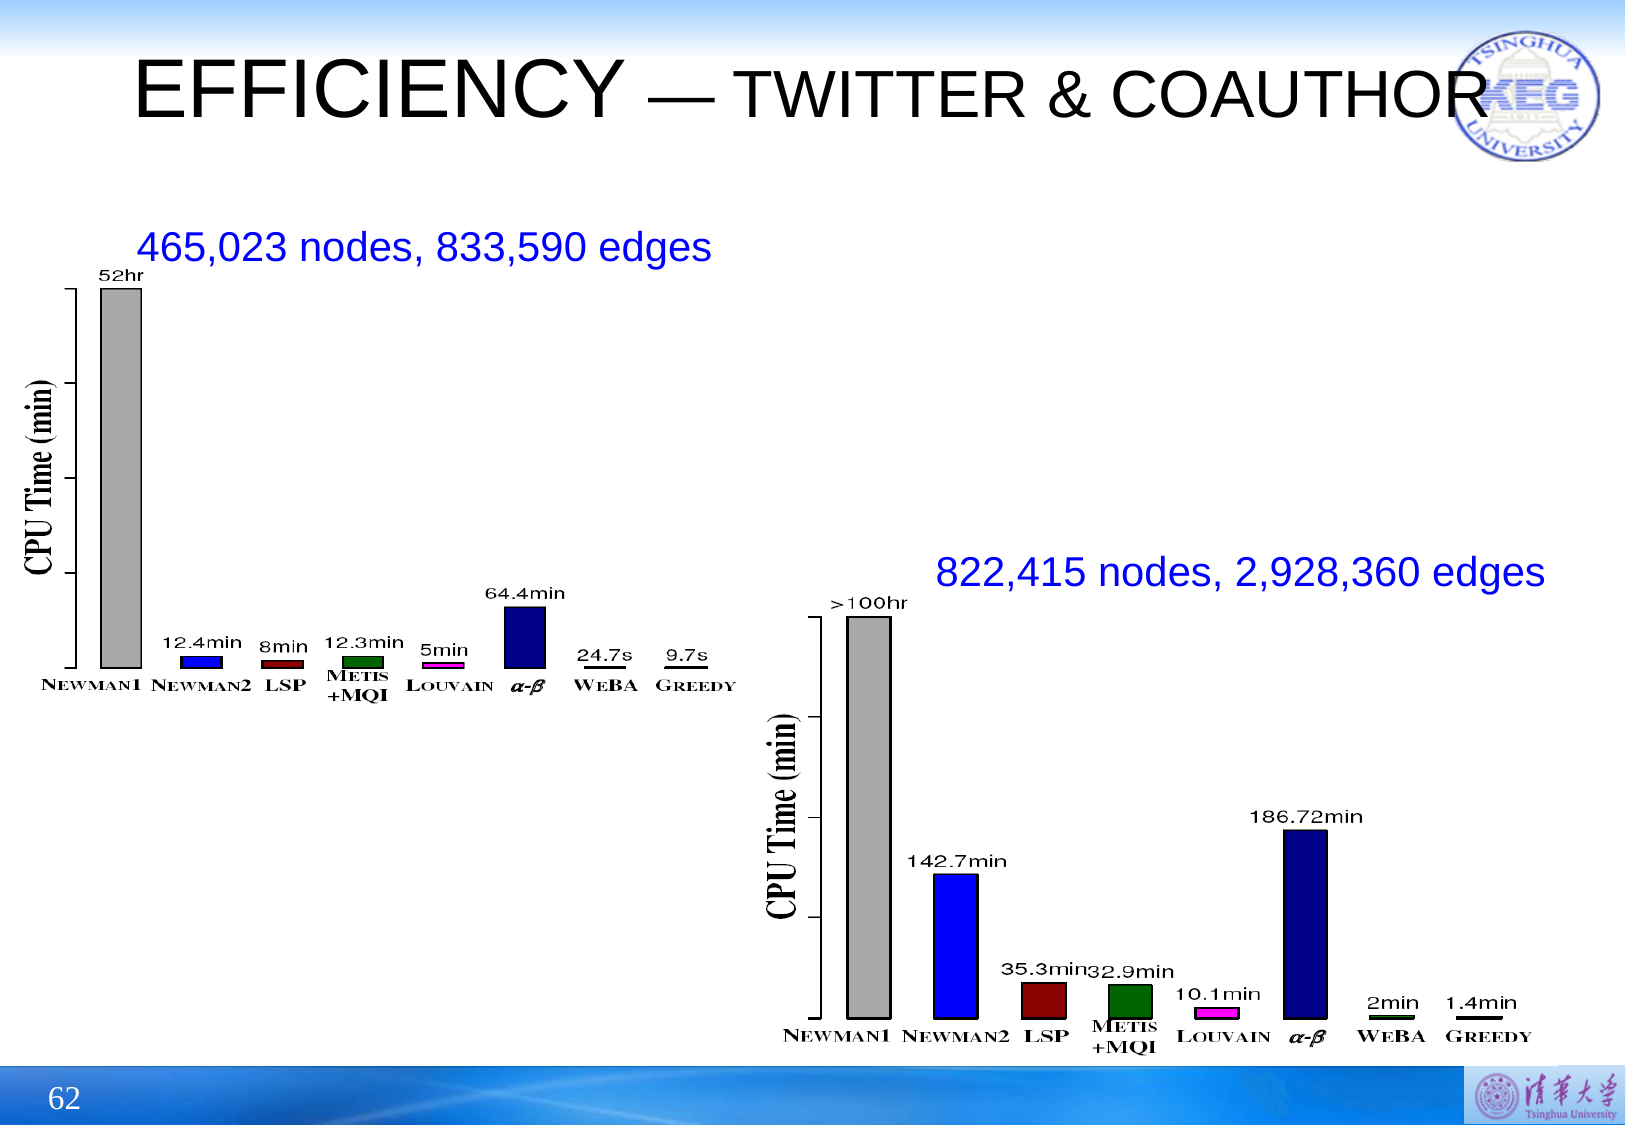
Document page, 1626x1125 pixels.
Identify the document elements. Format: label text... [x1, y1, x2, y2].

text_box 465,023 nodes, 833,590 edges [121, 212, 772, 278]
picture [1450, 30, 1604, 163]
title Efficiency — Twitter & Coauthor [44, 18, 1581, 150]
text_box 822,415 nodes, 2,928,360 edges [920, 537, 1571, 603]
picture [0, 262, 1626, 1125]
